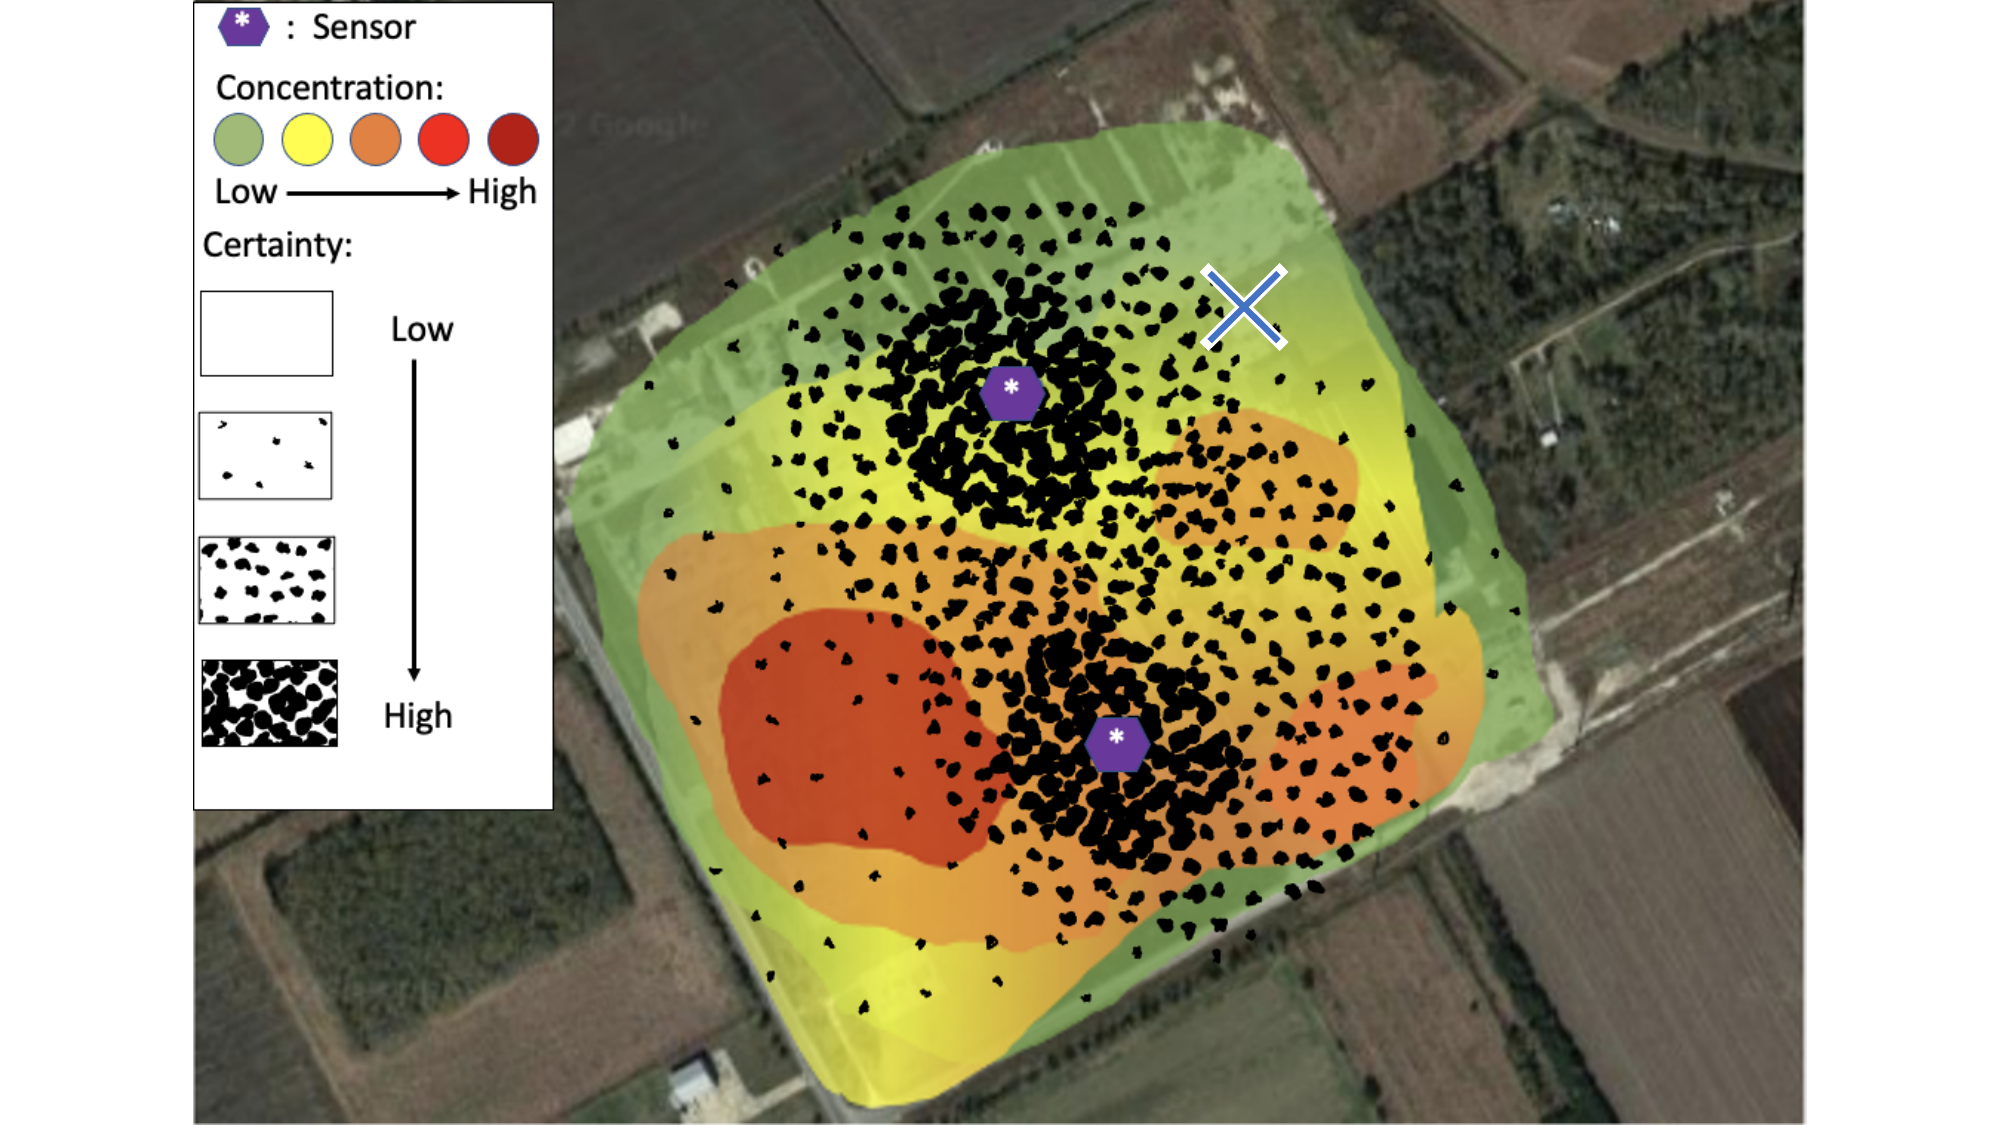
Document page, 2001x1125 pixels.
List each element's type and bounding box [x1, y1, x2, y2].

text_box [1204, 267, 1285, 347]
text_box [1209, 272, 1279, 342]
picture [193, 0, 1807, 1125]
